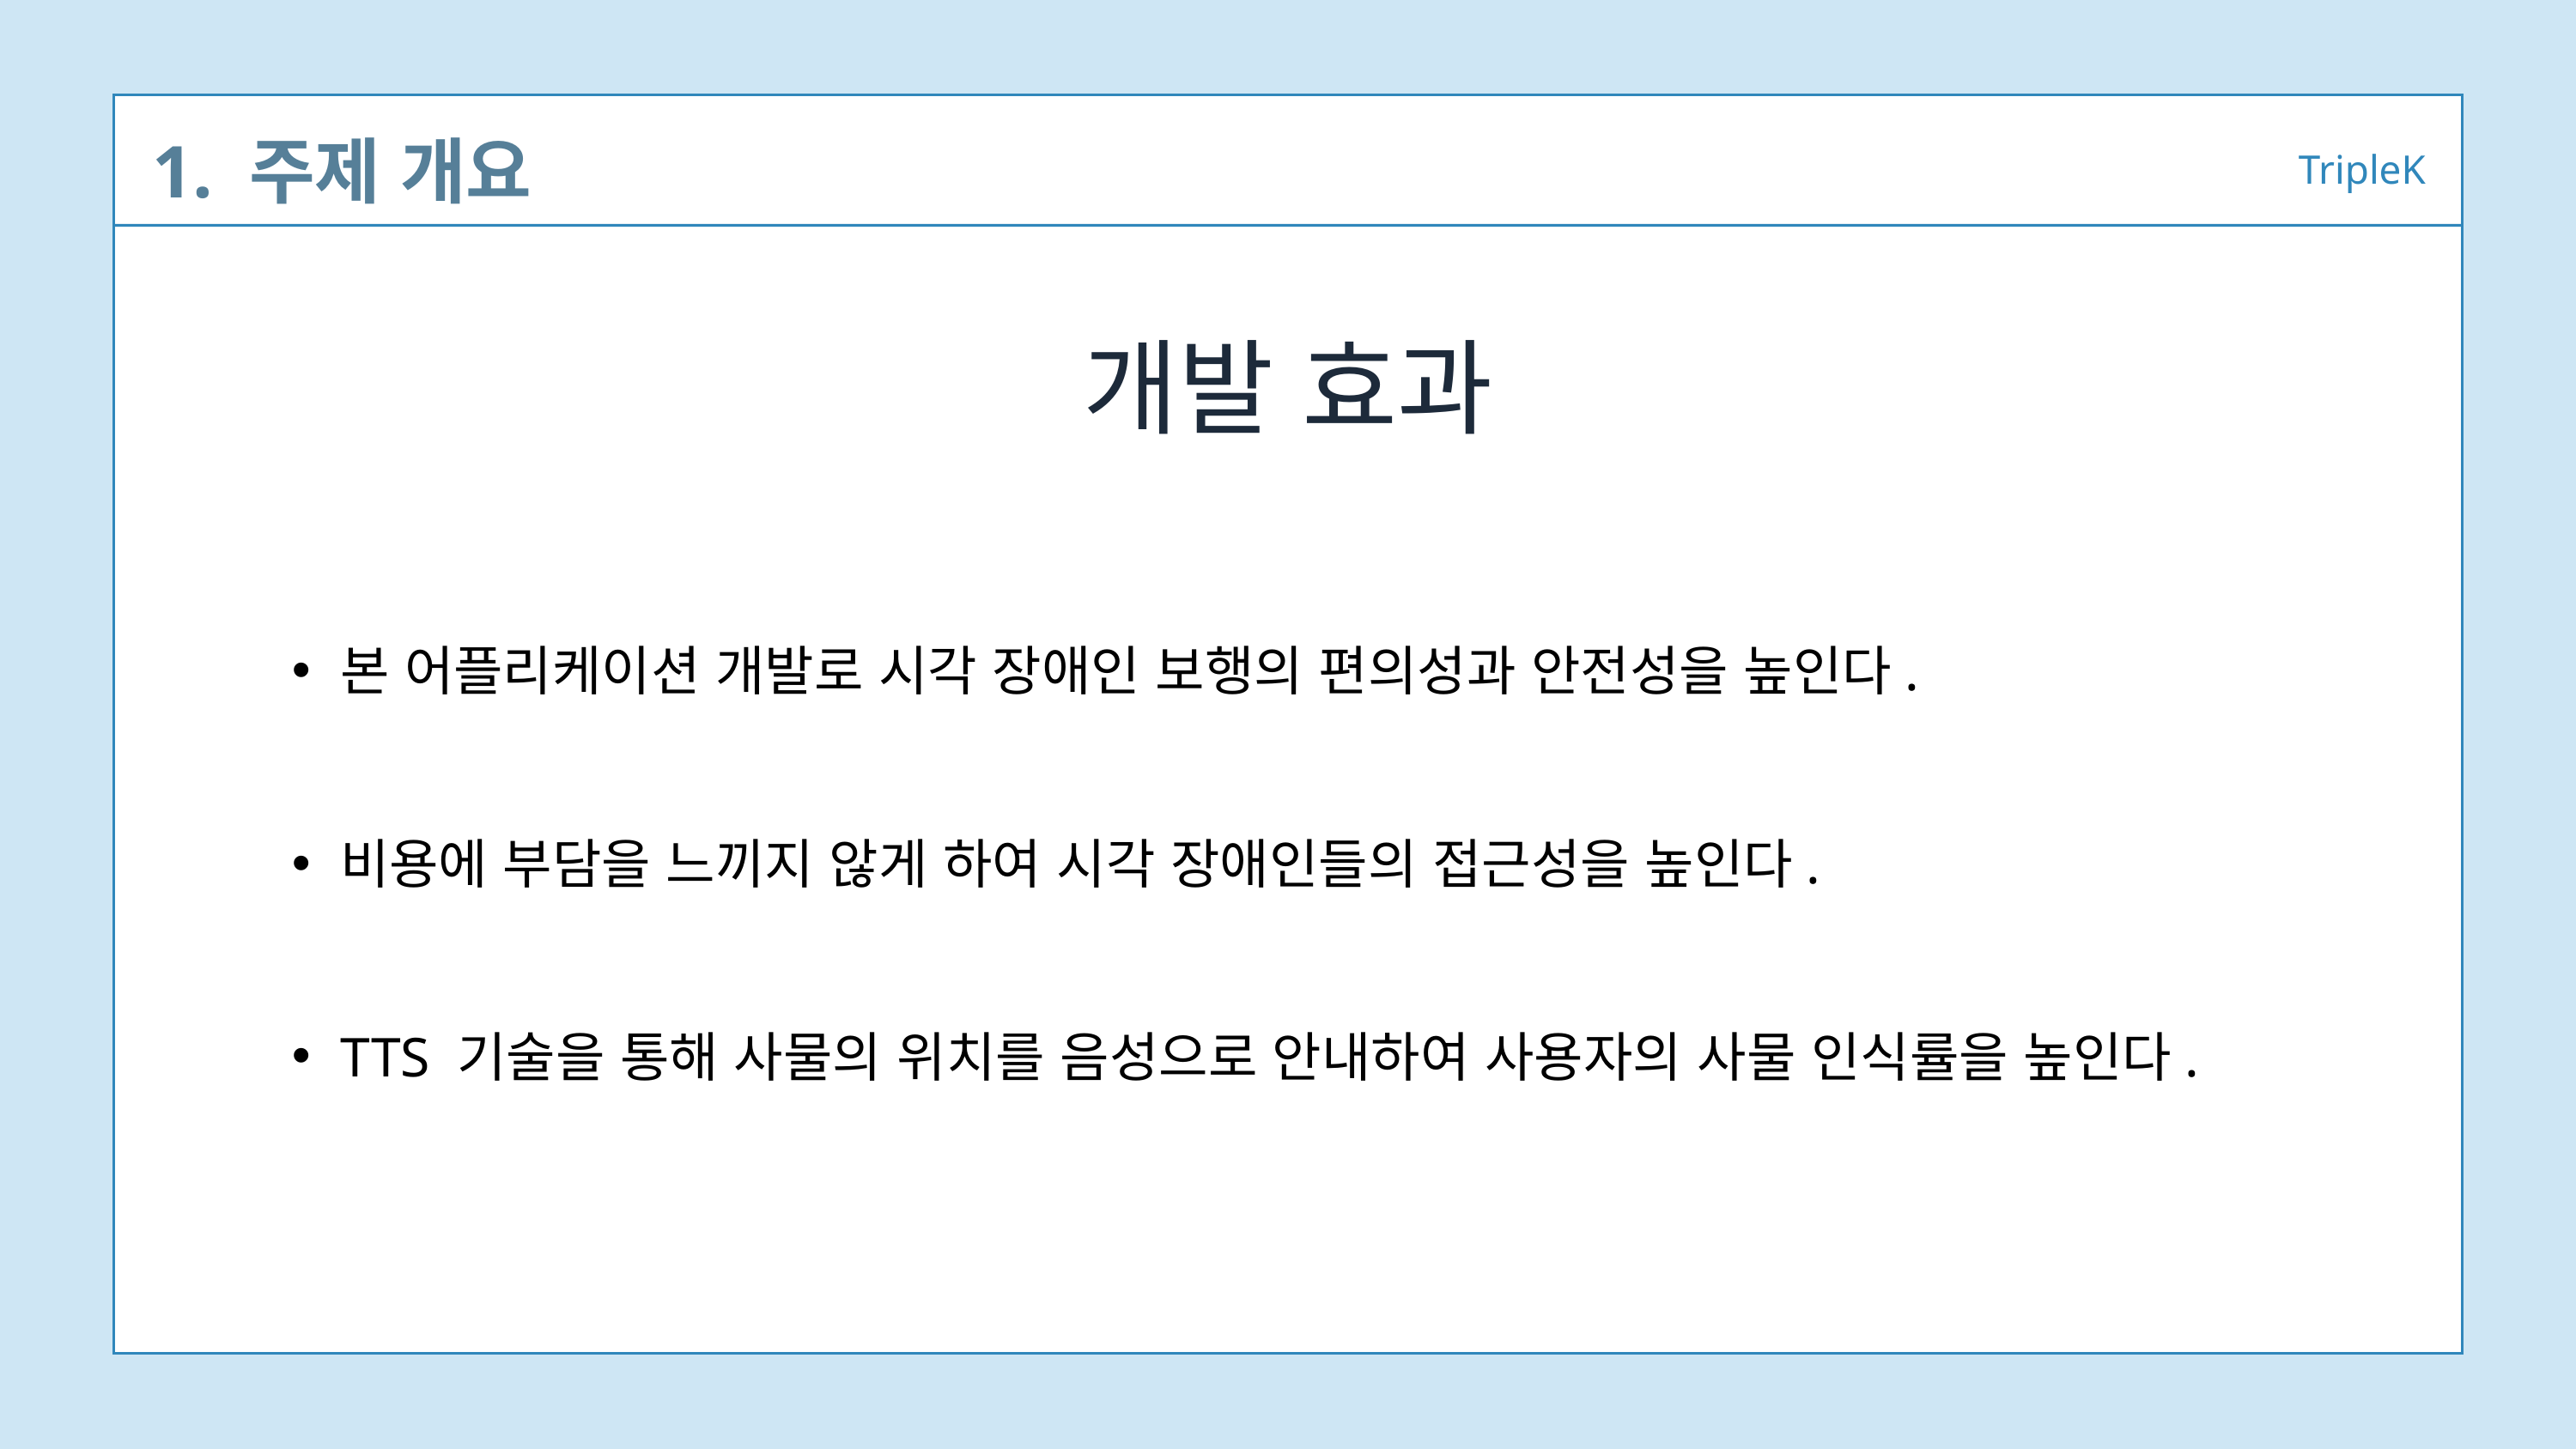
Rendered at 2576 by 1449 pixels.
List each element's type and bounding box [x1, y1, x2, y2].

text_box [113, 94, 2463, 1354]
